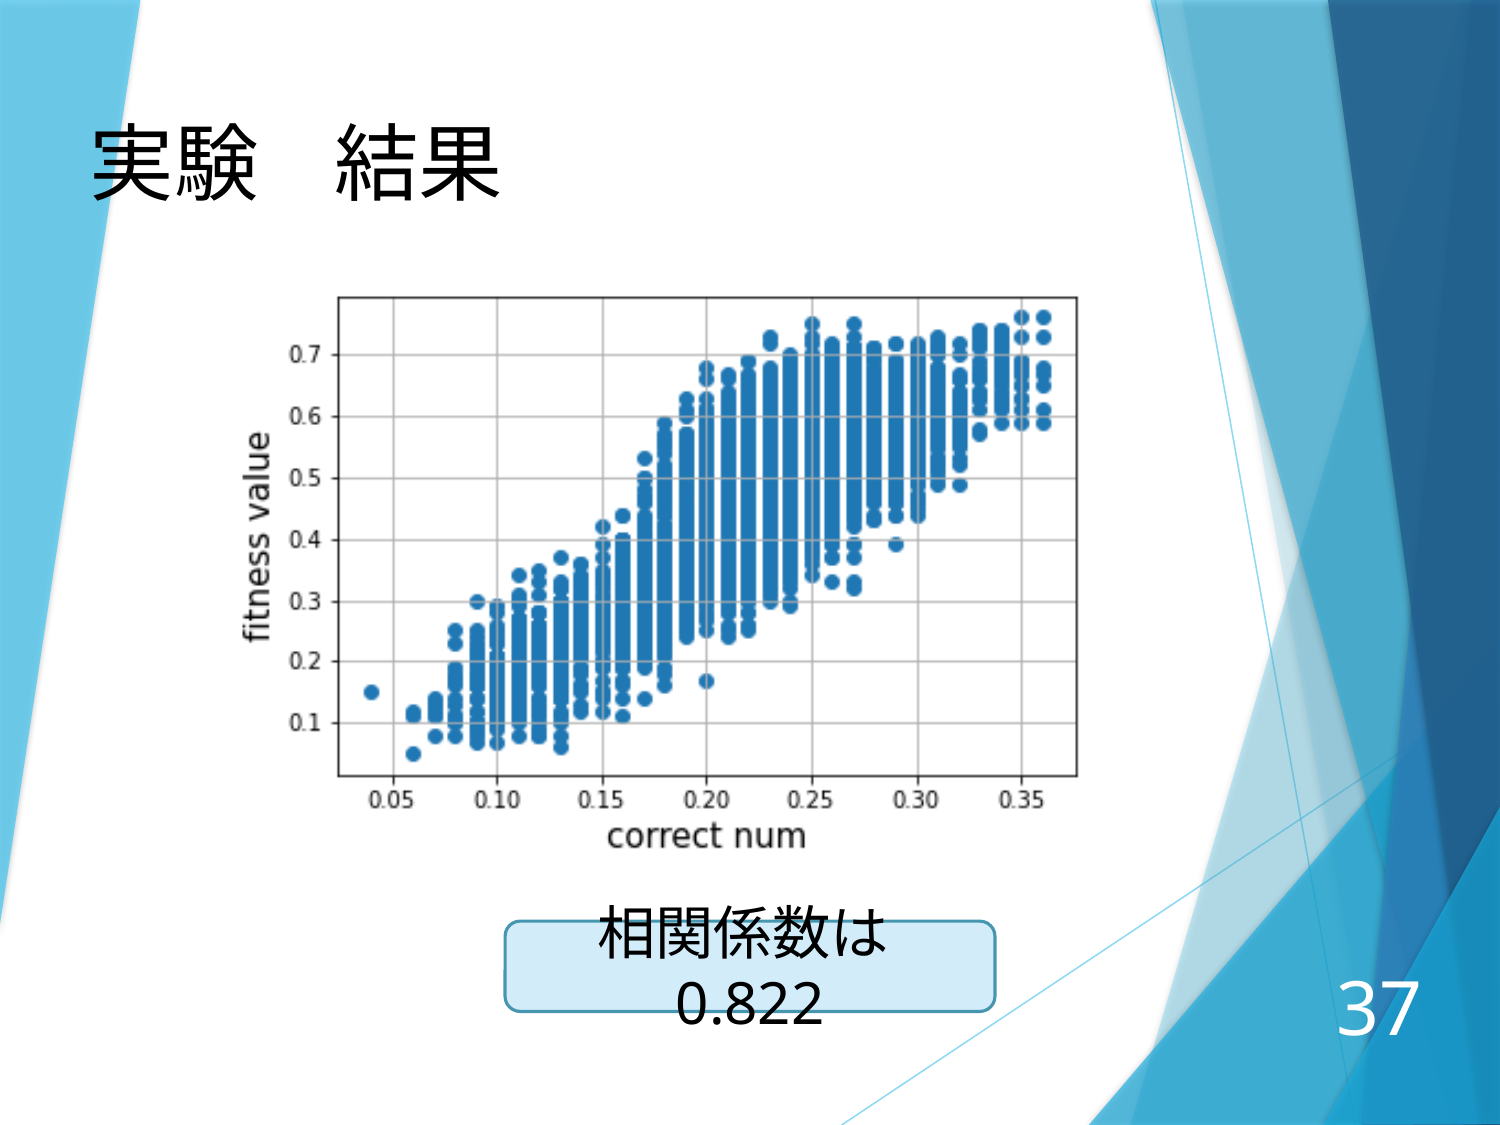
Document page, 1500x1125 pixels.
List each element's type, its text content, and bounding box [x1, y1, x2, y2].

text_box 相関係数は0.822 [503, 919, 997, 1014]
picture [219, 219, 1172, 856]
text_box 実験 結果 [75, 103, 1141, 219]
slide_number 37 [1311, 971, 1438, 1051]
